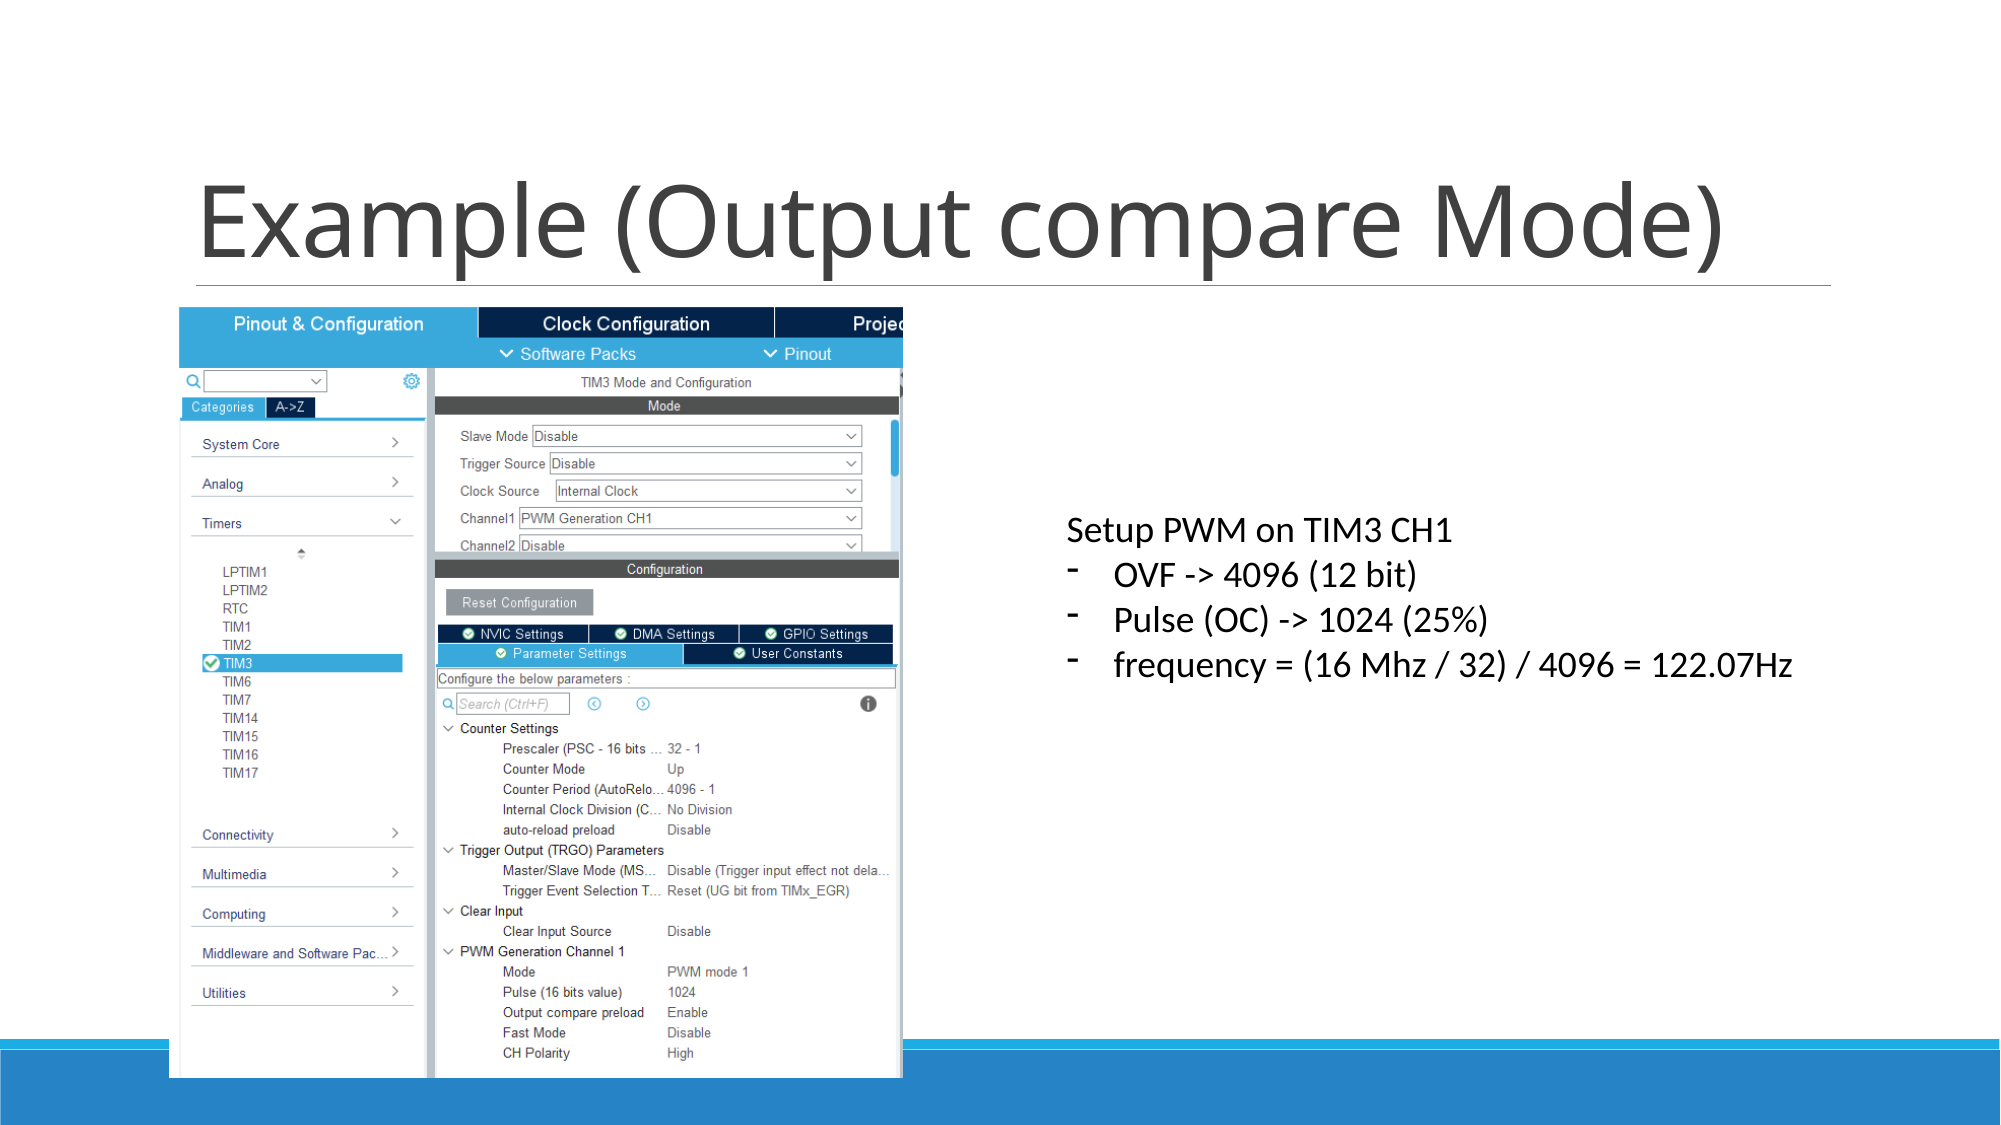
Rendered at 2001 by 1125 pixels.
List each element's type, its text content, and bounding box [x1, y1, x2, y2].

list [169, 297, 904, 1079]
title Example (Output compare Mode) [180, 47, 1830, 285]
text_box Setup PWM on TIM3 CH1 OVF -> 4096 (12 bit) Pulse (OC) -> 1024 (25%) frequency = (16 Mhz / 32) / 4096 = 122.07Hz [1051, 497, 1809, 738]
